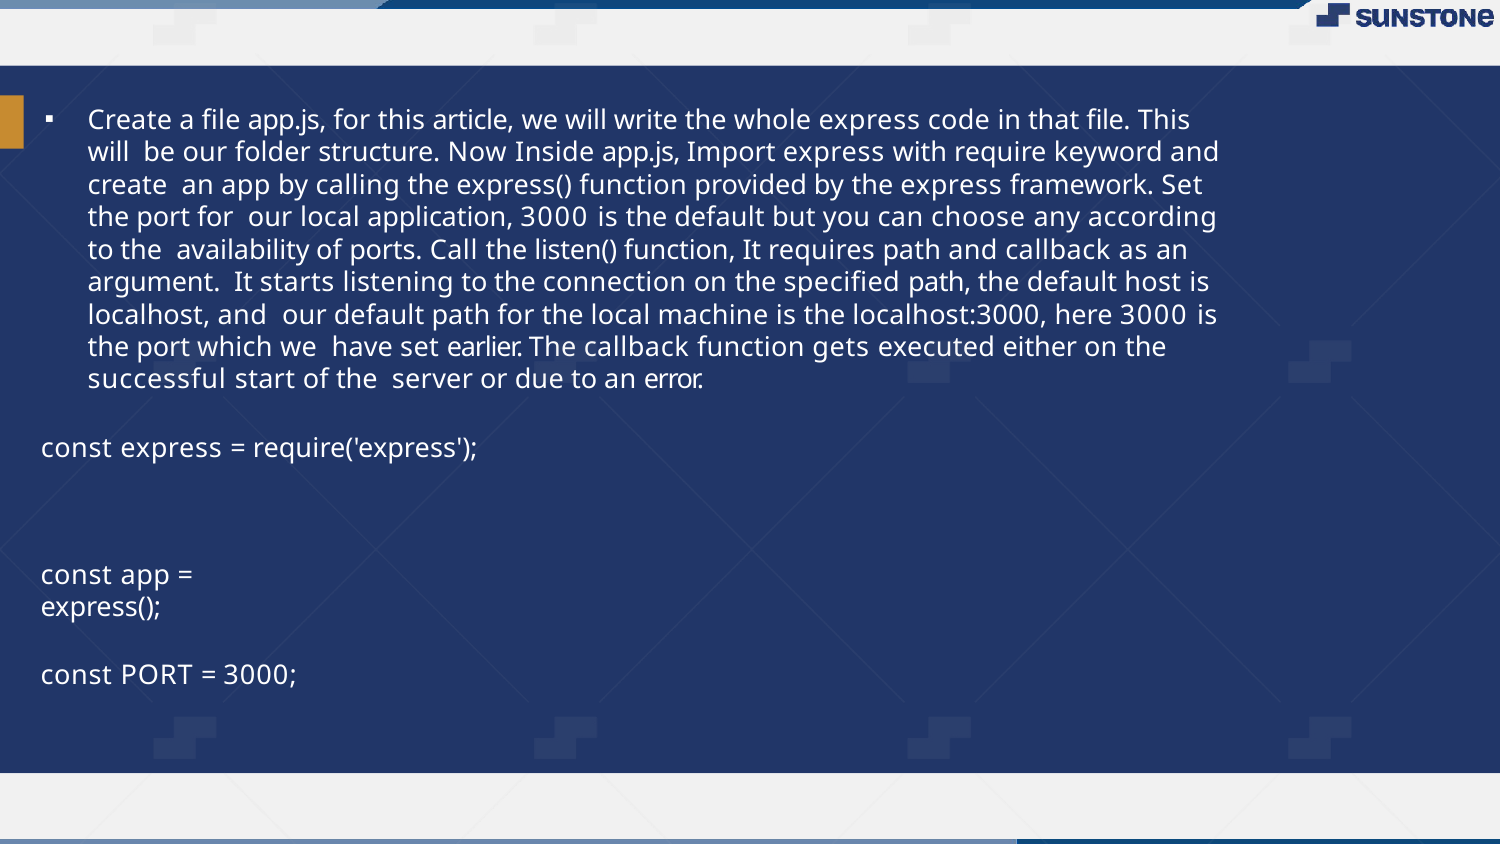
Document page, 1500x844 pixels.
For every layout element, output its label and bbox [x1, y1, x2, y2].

text_box [0, 0, 1500, 844]
